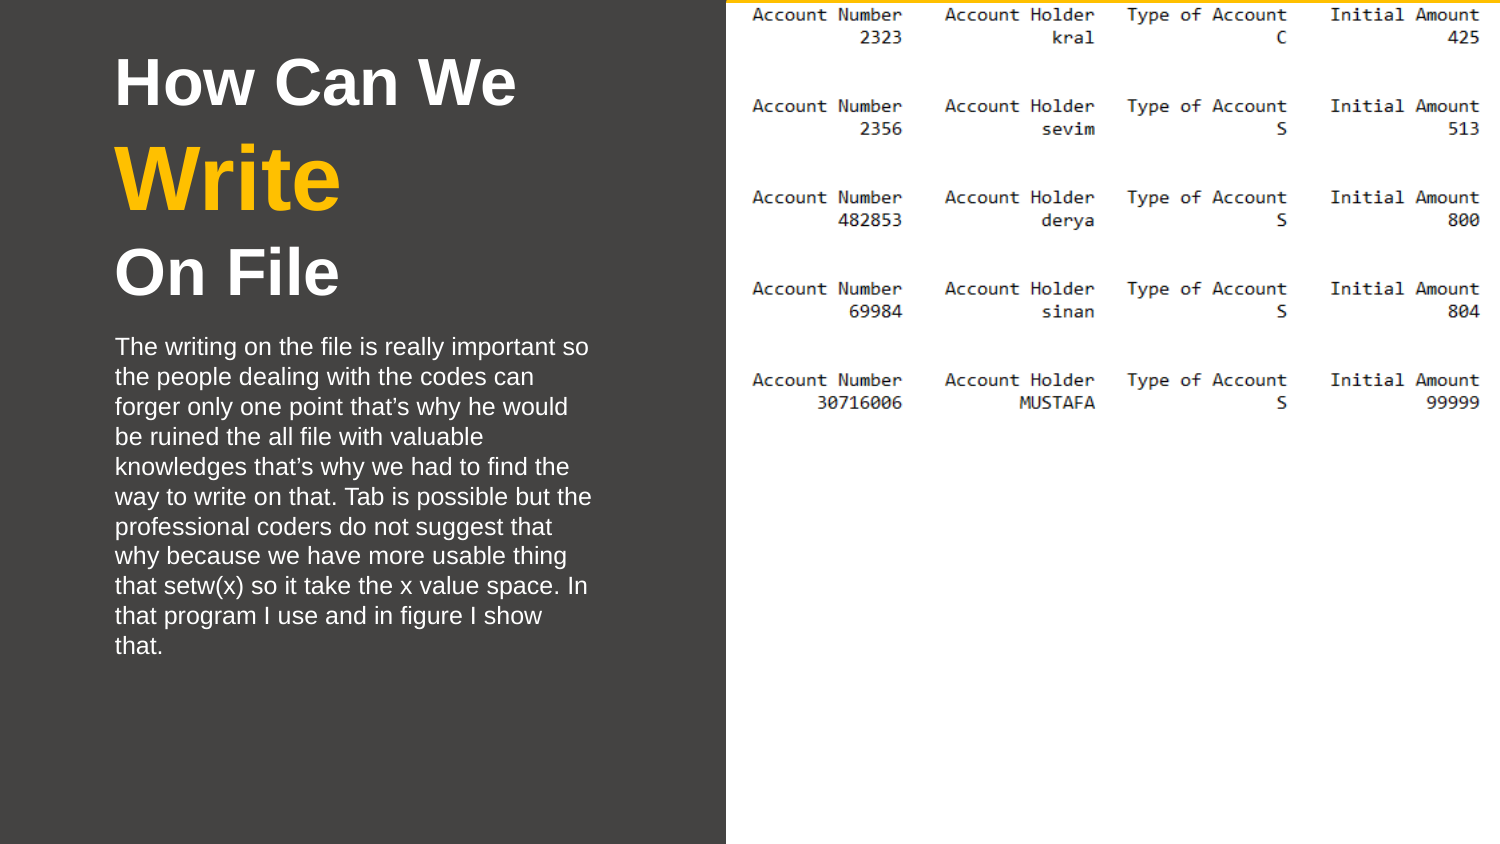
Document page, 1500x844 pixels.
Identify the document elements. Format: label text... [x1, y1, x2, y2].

picture [726, 0, 1500, 844]
text_box The writing on the file is really important so the people dealing with the codes can forger only one point that’s why he would be ruined the all file with valuable knowledges that’s why we had to find the way to write on that. Tab is possible but the professional coders do not suggest that why because we have more usable thing that setw(x) so it take the x value space. In that program I use and in figure I show that. [100, 323, 614, 668]
text_box How Can We Write On File [100, 31, 597, 317]
